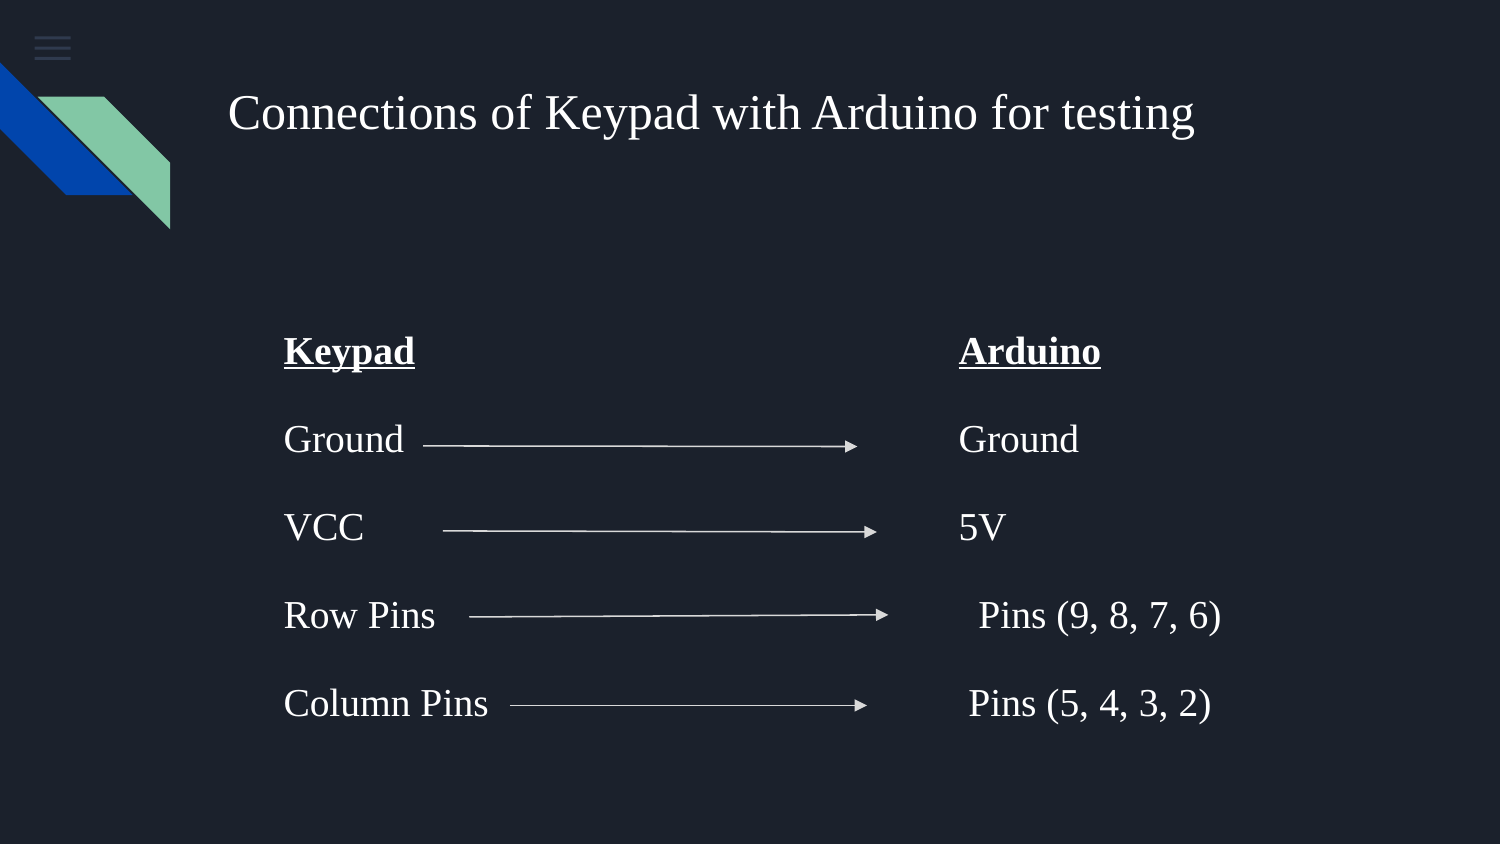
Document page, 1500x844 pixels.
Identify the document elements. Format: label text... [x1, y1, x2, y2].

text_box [469, 614, 889, 618]
list Keypad Arduino Ground Ground VCC 5V Row Pins Pins (9, 8, 7, 6) Column Pins Pins (5, 4, 3, 2) [193, 222, 1394, 776]
title Connections of Keypad with Arduino for testing [212, 64, 1468, 215]
